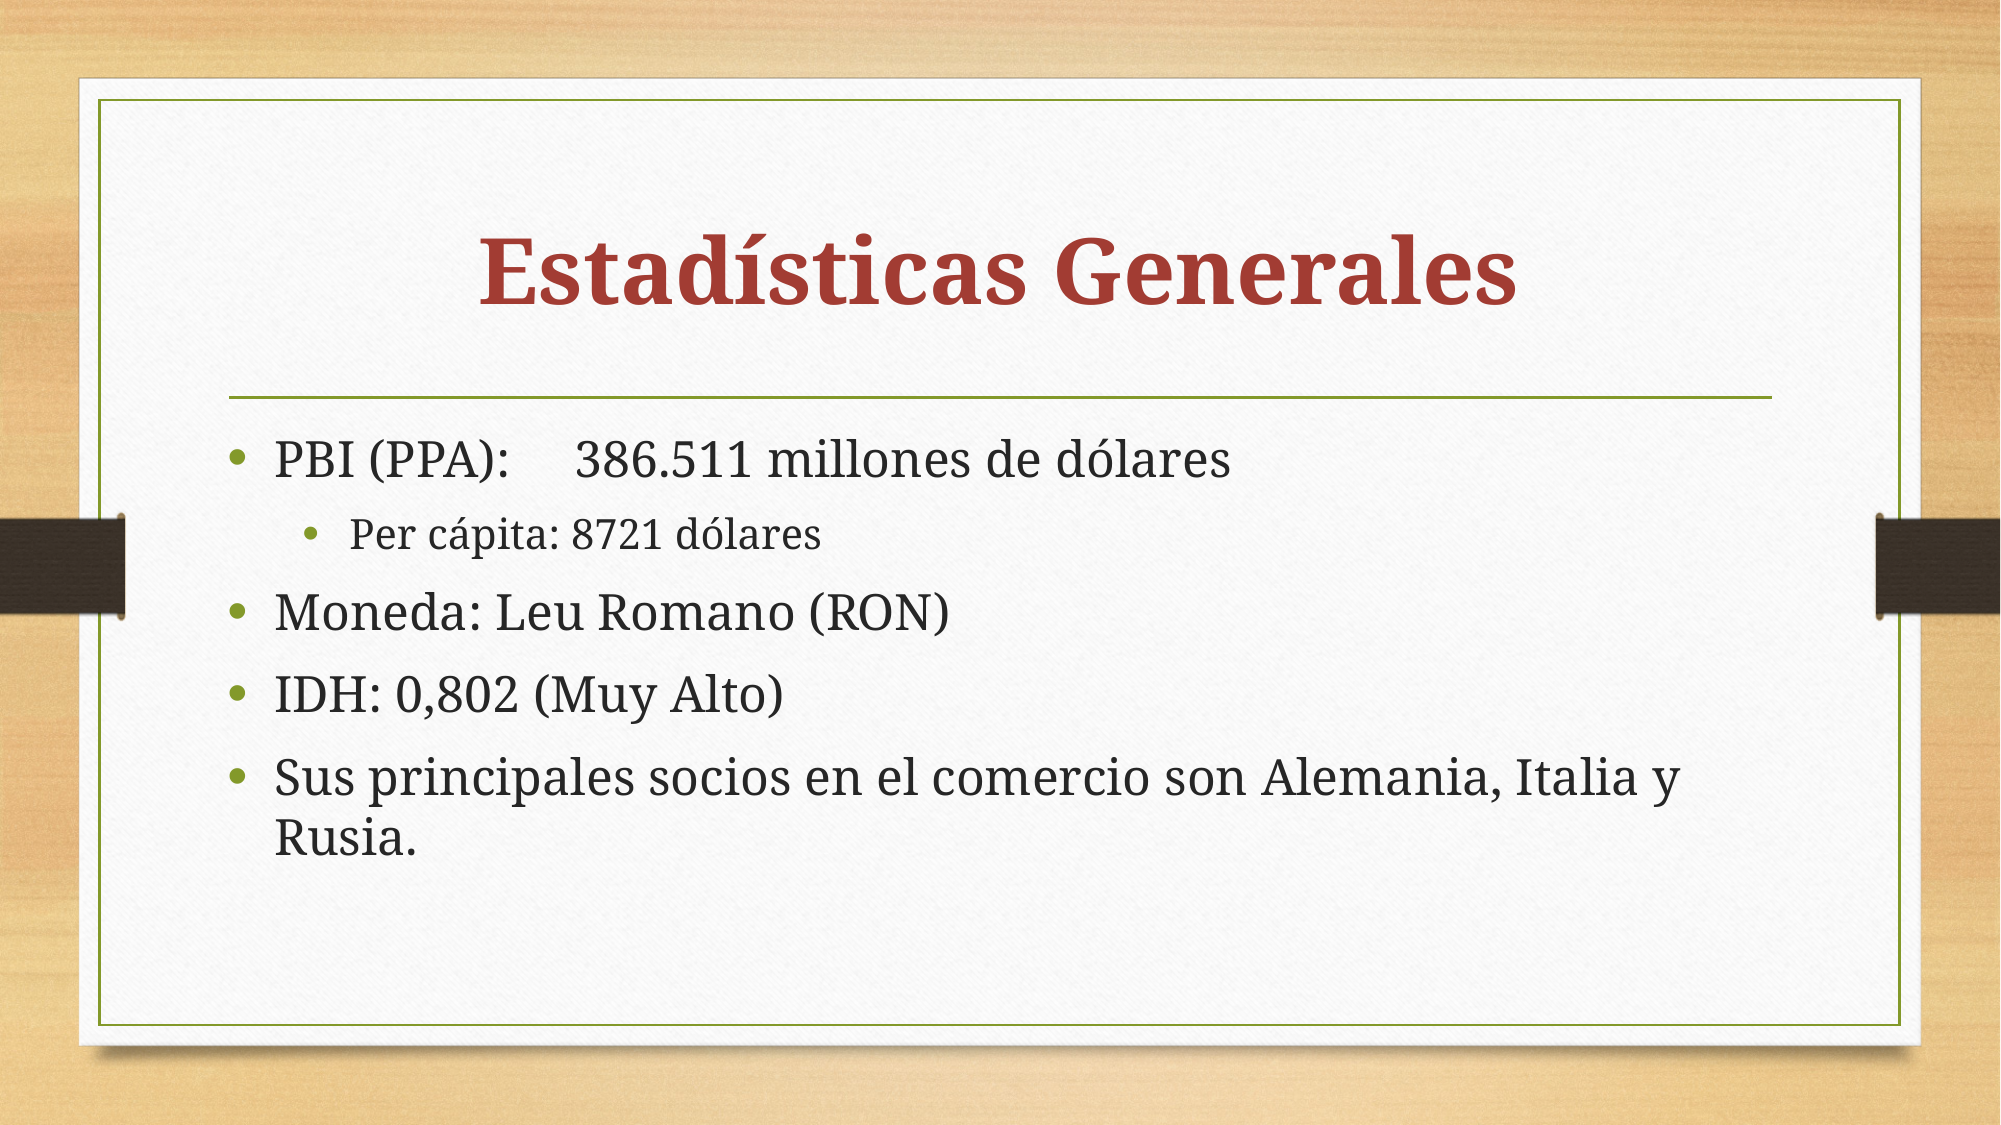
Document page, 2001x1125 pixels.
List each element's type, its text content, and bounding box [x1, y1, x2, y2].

picture [0, 0, 2001, 1125]
list PBI (PPA): 386.511 millones de dólares Per cápita: 8721 dólares Moneda: Leu Romano (RON) IDH: 0,802 (Muy Alto) Sus principales socios en el comercio son Alemania, Italia y Rusia. [212, 419, 1788, 964]
title Estadísticas Generales [212, 161, 1788, 375]
